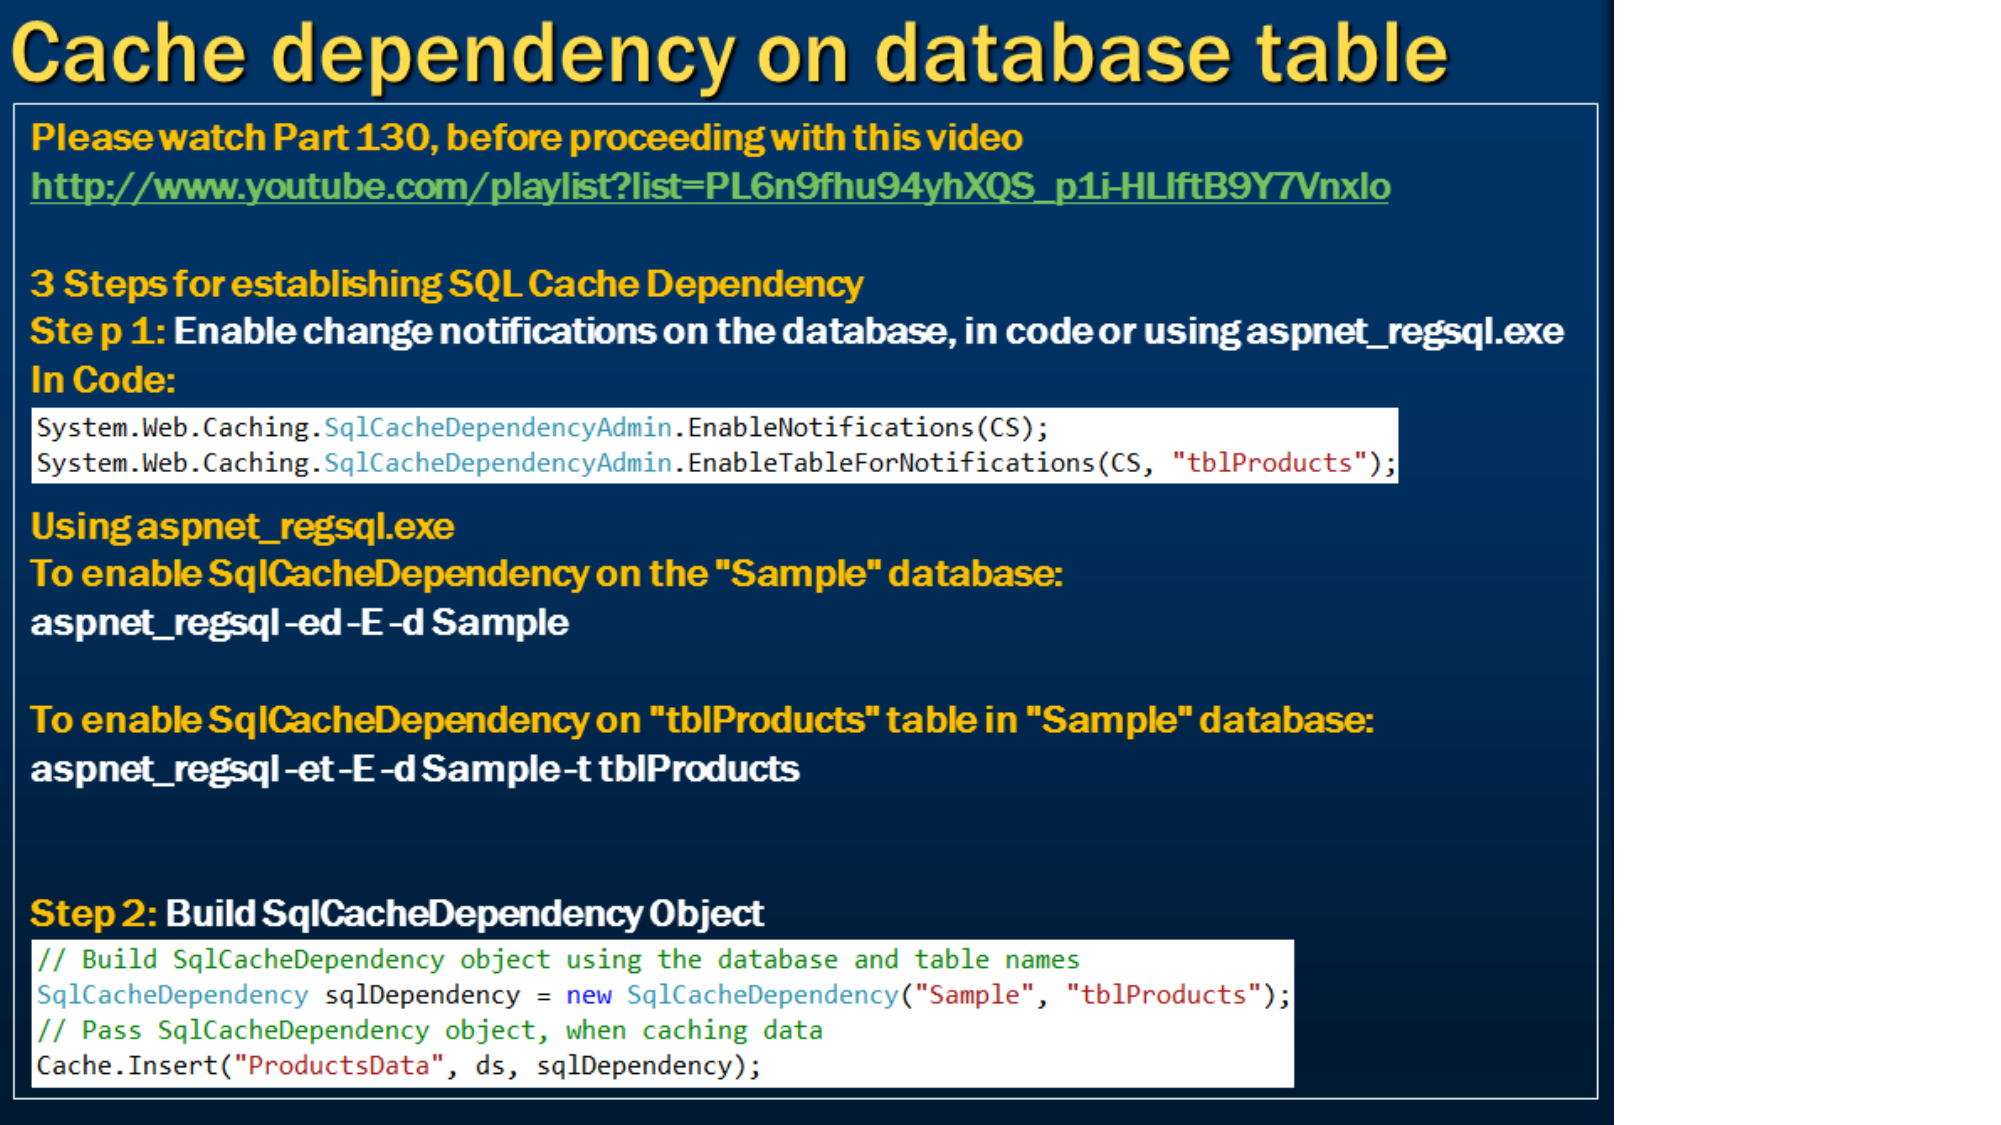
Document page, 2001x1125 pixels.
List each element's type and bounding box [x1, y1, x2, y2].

list [0, 0, 1614, 1125]
